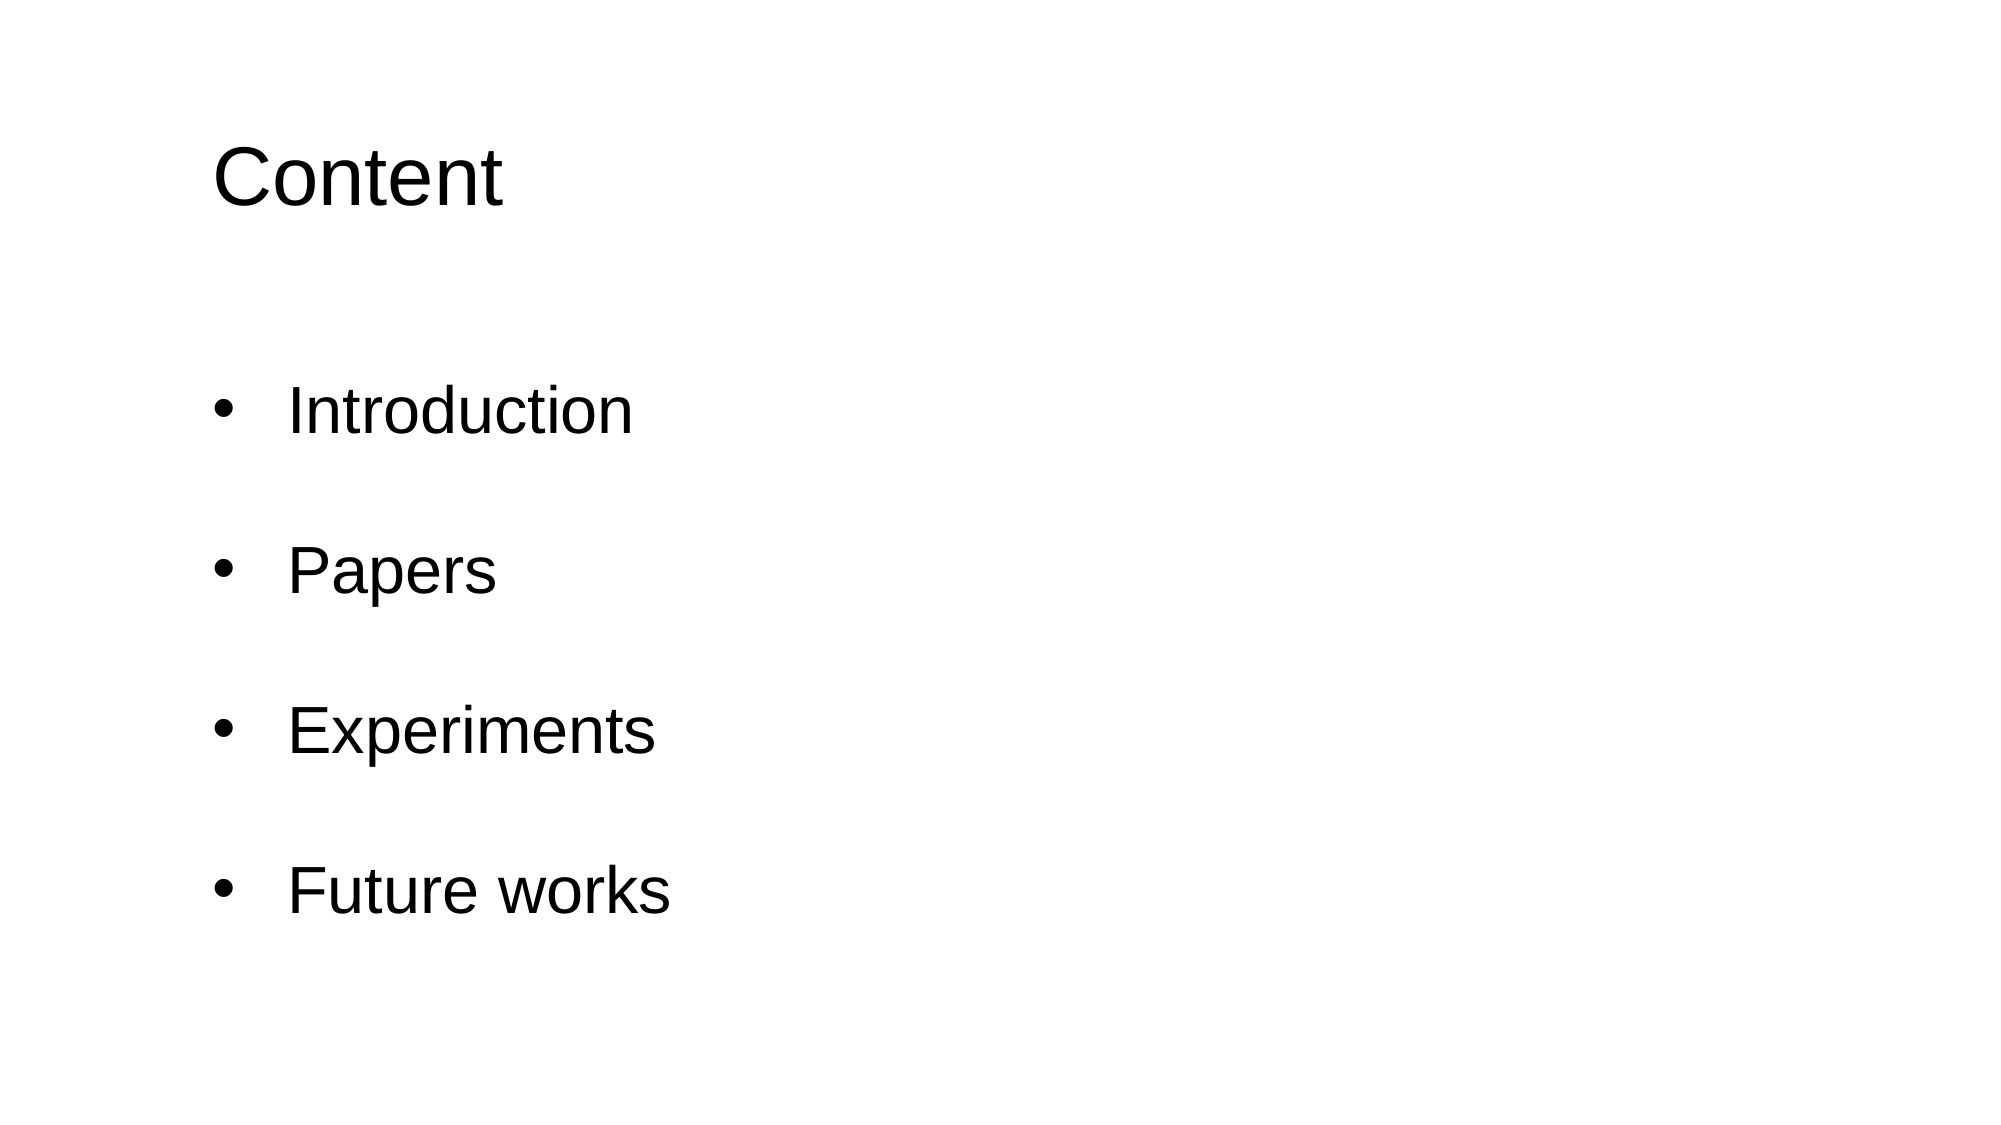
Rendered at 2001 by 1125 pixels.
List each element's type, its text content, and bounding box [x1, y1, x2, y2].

text_box Content Introduction Papers Experiments Future works [197, 114, 893, 935]
